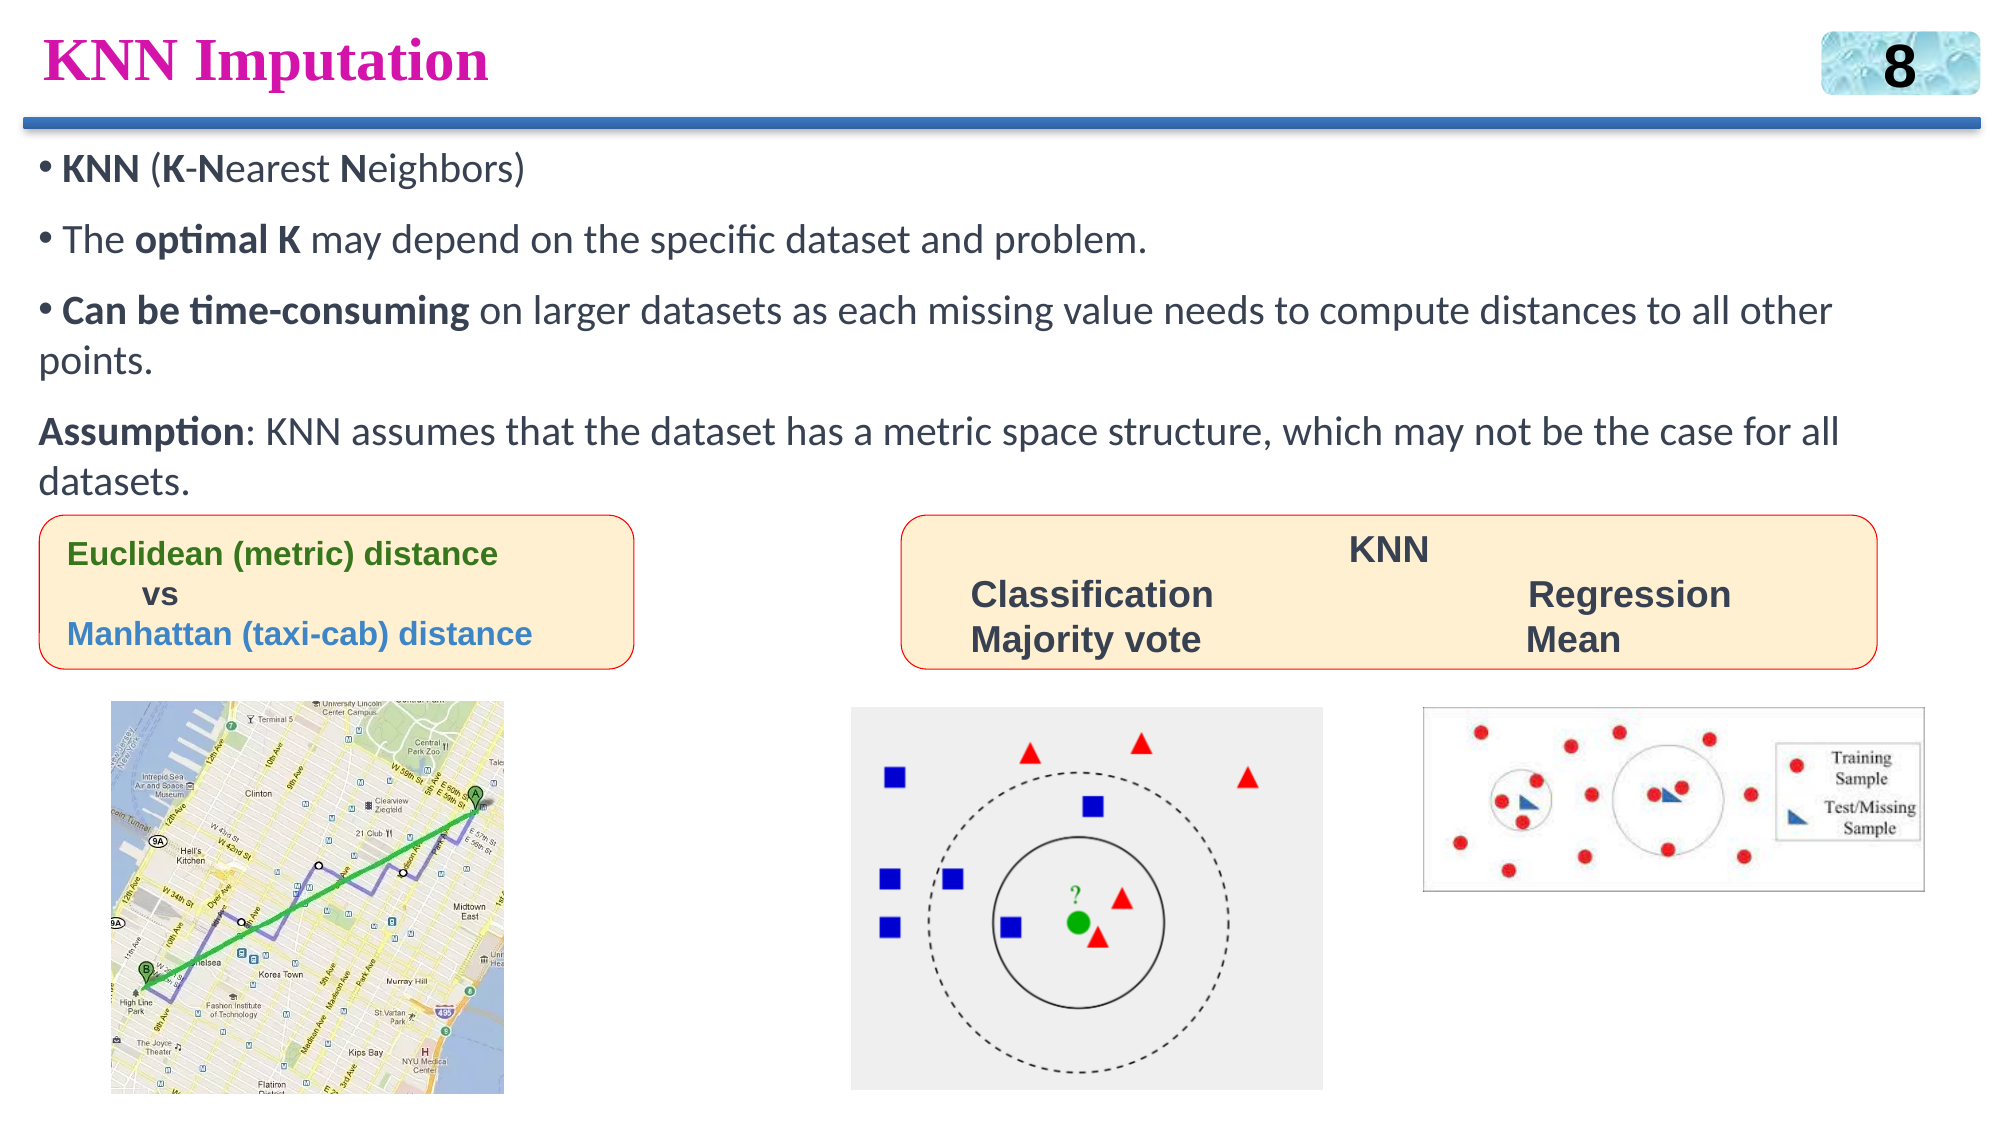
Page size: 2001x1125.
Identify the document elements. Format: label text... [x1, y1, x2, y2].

text_box KNN (K-Nearest Neighbors) The optimal K may depend on the specific dataset and problem. Can be time-consuming on larger datasets as each missing value needs to compute distances to all other points. Assumption: KNN assumes that the dataset has a metric space structure, which may not be the case for all datasets. [23, 133, 1947, 512]
text_box 8 [1821, 31, 1981, 95]
picture [111, 701, 504, 1094]
title KNN Imputation [23, 19, 1440, 104]
text_box KNN Classification Regression Majority vote Mean [901, 515, 1878, 670]
picture [851, 707, 1323, 1090]
text_box Euclidean (metric) distance vs Manhattan (taxi-cab) distance [39, 515, 634, 670]
text_box [23, 117, 1981, 129]
picture [1423, 707, 1925, 892]
